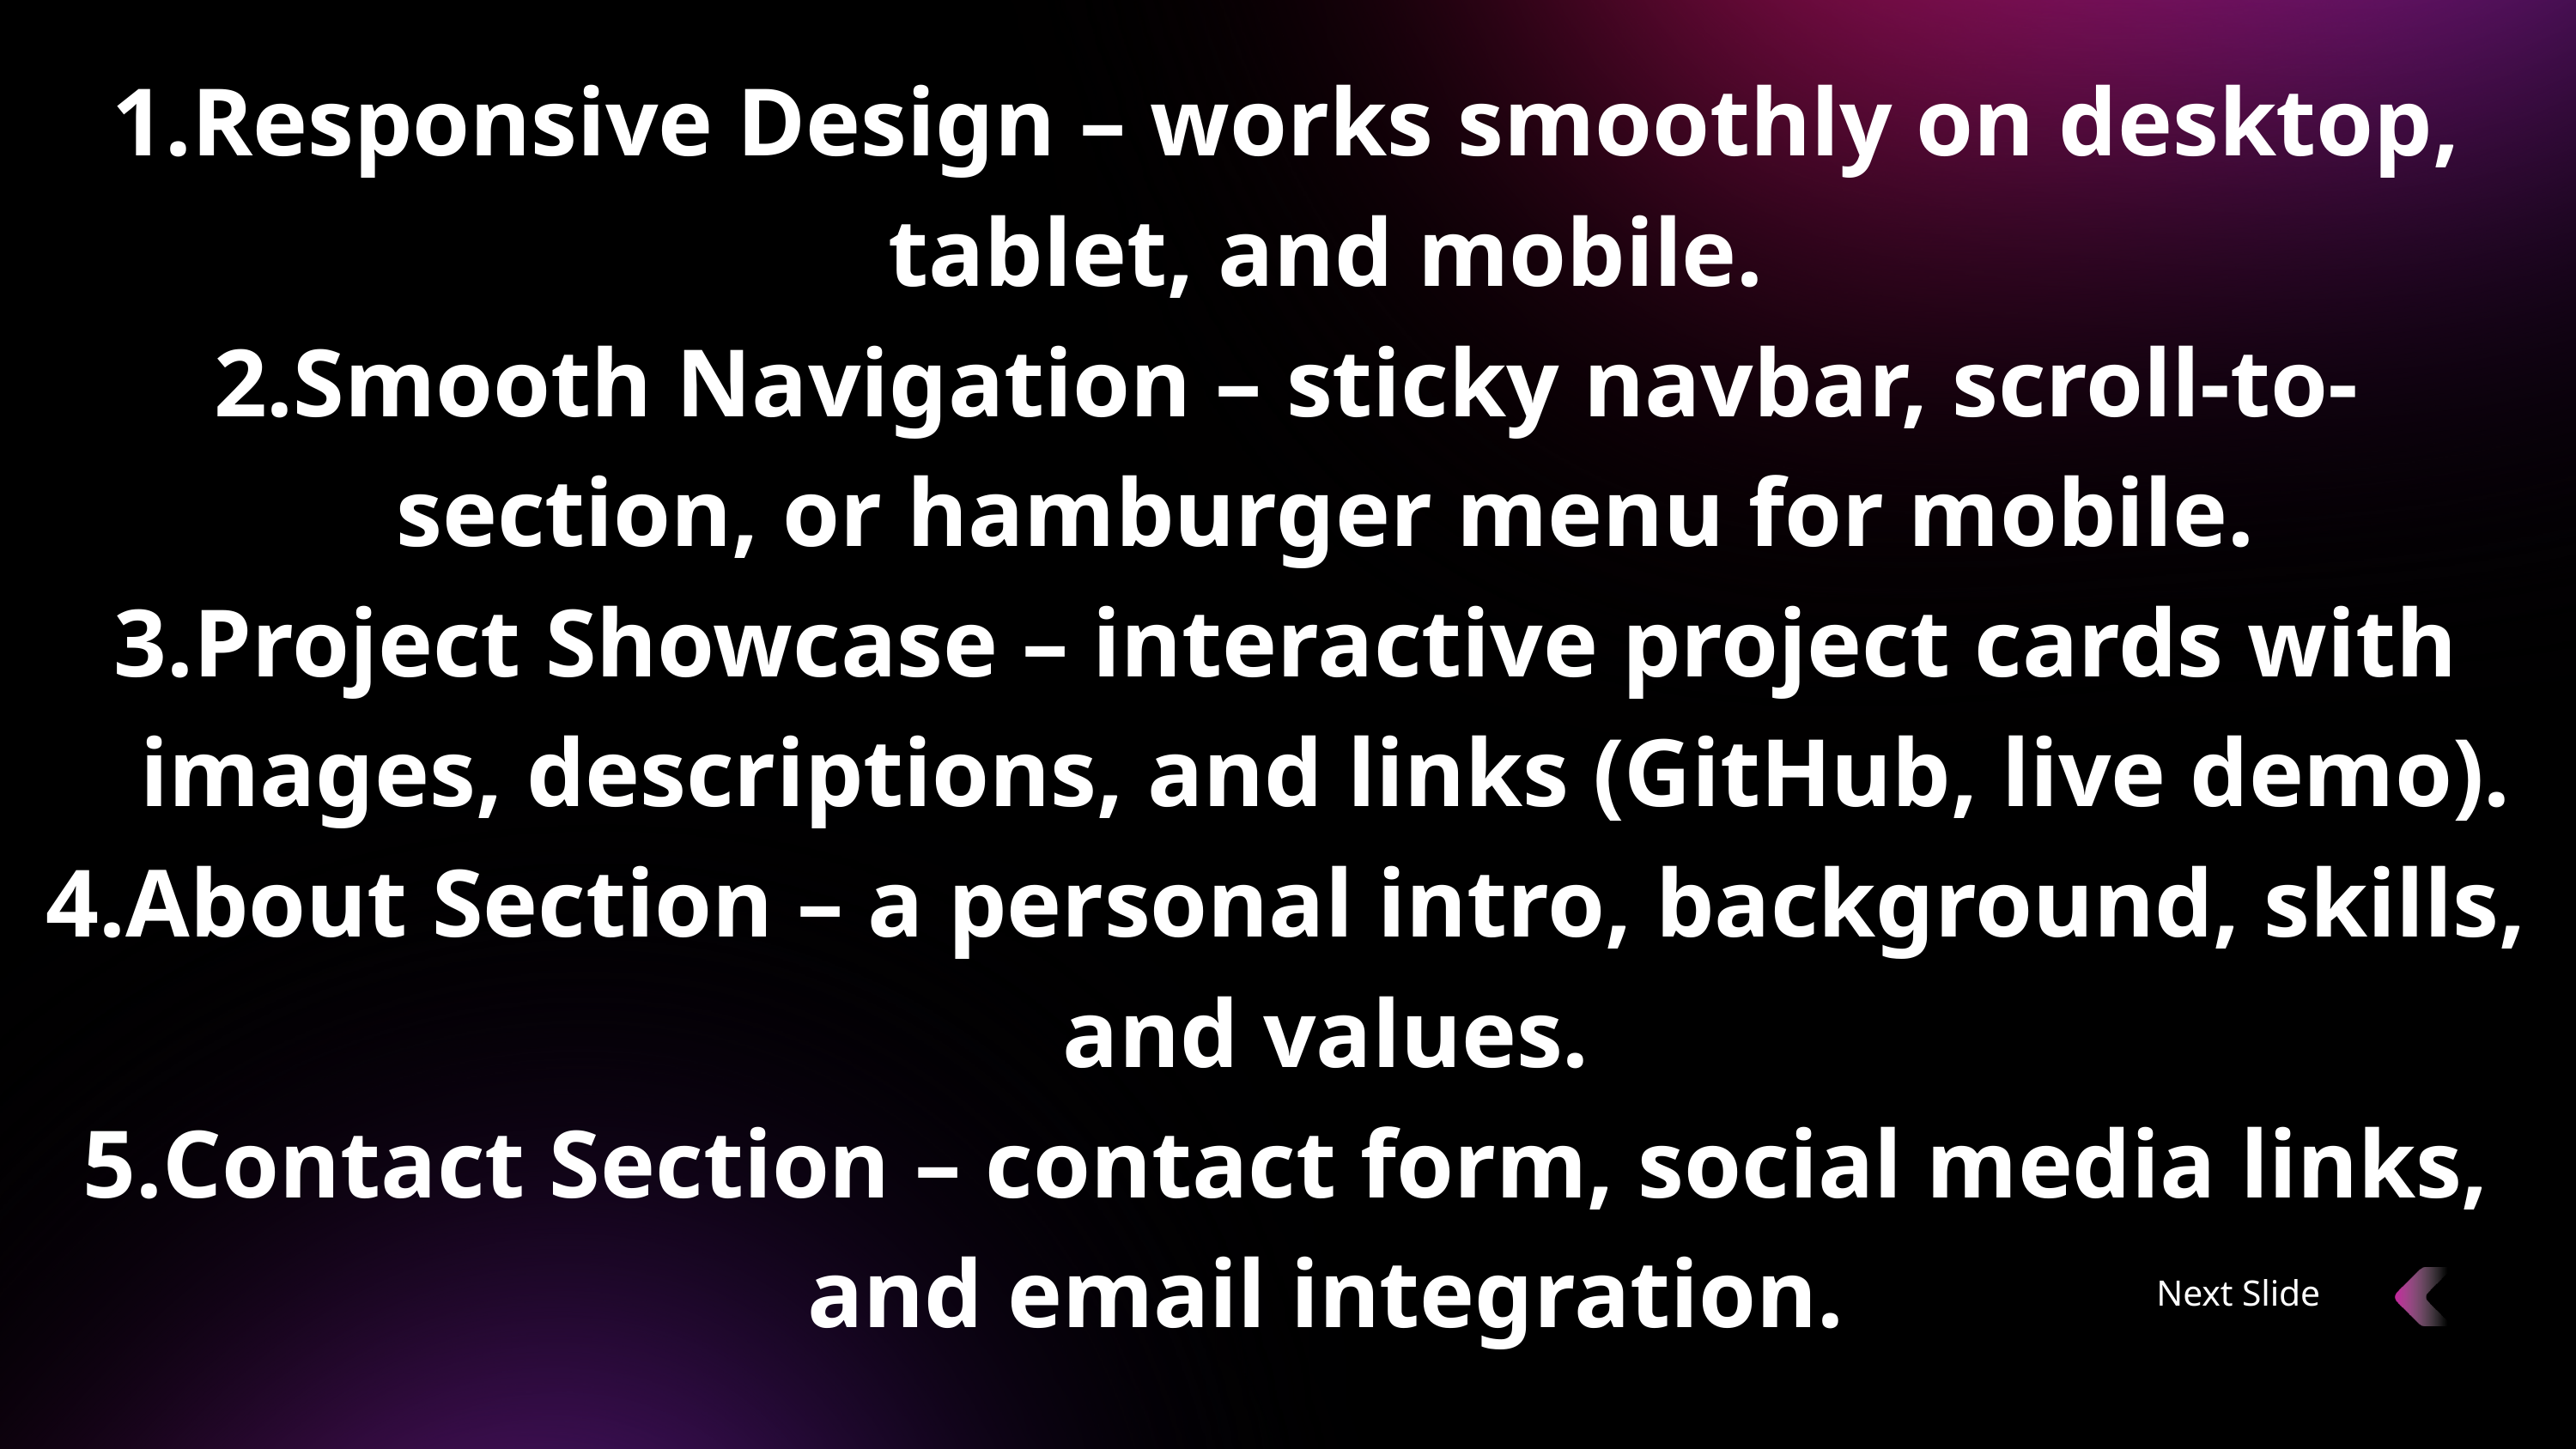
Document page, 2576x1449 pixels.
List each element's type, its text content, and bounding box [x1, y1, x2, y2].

text_box Responsive Design – works smoothly on desktop, tablet, and mobile. Smooth Navigation – sticky navbar, scroll-to-section, or hamburger menu for mobile. Project Showcase – interactive project cards with images, descriptions, and links (GitHub, live demo). About Section – a personal intro, background, skills, and values. Contact Section – contact form, social media links, and email integration. [0, 44, 2536, 1449]
text_box [924, 0, 2576, 765]
